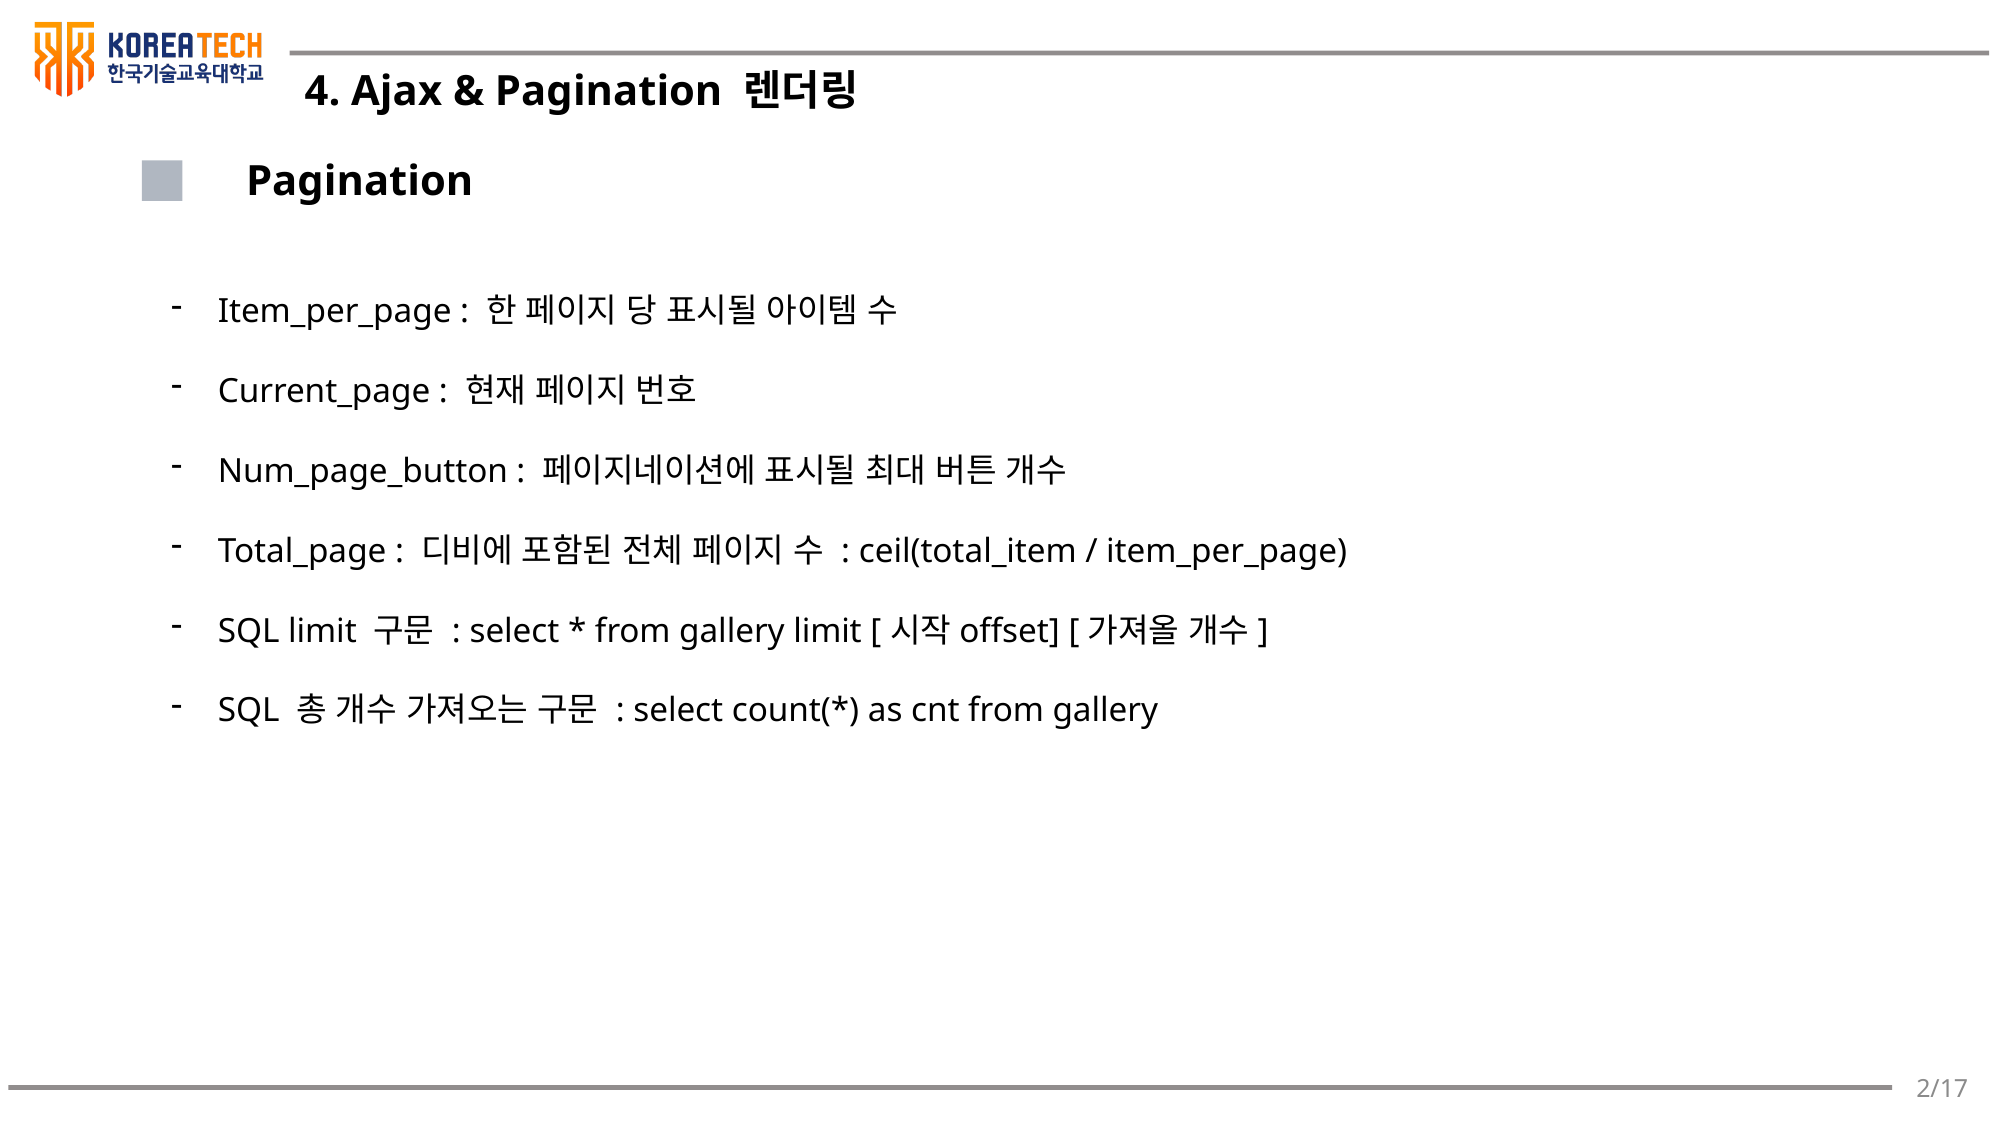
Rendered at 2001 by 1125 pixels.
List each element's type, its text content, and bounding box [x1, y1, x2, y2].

text_box Item_per_page : 한 페이지 당 표시될 아이템 수 Current_page : 현재 페이지 번호 Num_page_button : 페이지네이션에 표시될 최대 버튼 개수 Total_page : 디비에 포함된 전체 페이지 수 : ceil(total_item / item_per_page) SQL limit 구문 : select * from gallery limit [시작offset] [가져올 개수] SQL 총 개수 가져오는 구문 : select count(*) as cnt from gallery [156, 242, 1363, 736]
picture [8, 0, 290, 138]
text_box Pagination [231, 146, 489, 212]
text_box [141, 159, 184, 202]
text_box 4. Ajax & Pagination 렌더링 [290, 56, 1852, 126]
slide_number 2/17 [1886, 1057, 1984, 1118]
